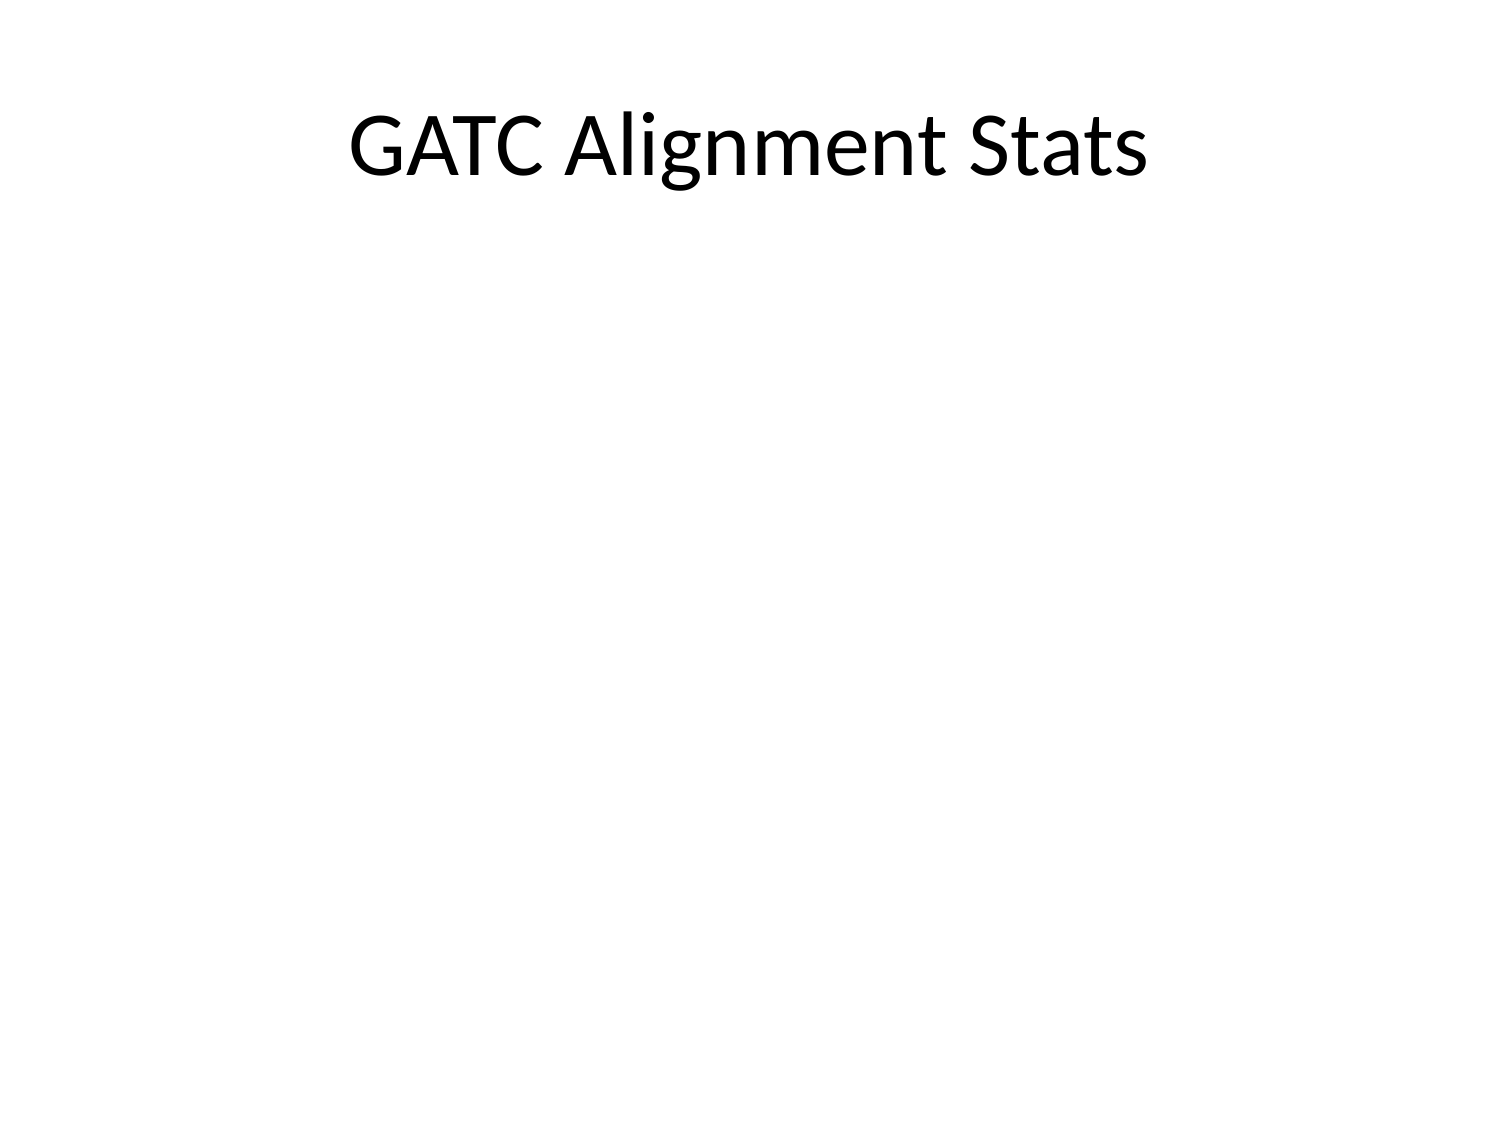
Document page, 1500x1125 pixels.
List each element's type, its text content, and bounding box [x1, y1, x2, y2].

title GATC Alignment Stats [75, 45, 1425, 233]
